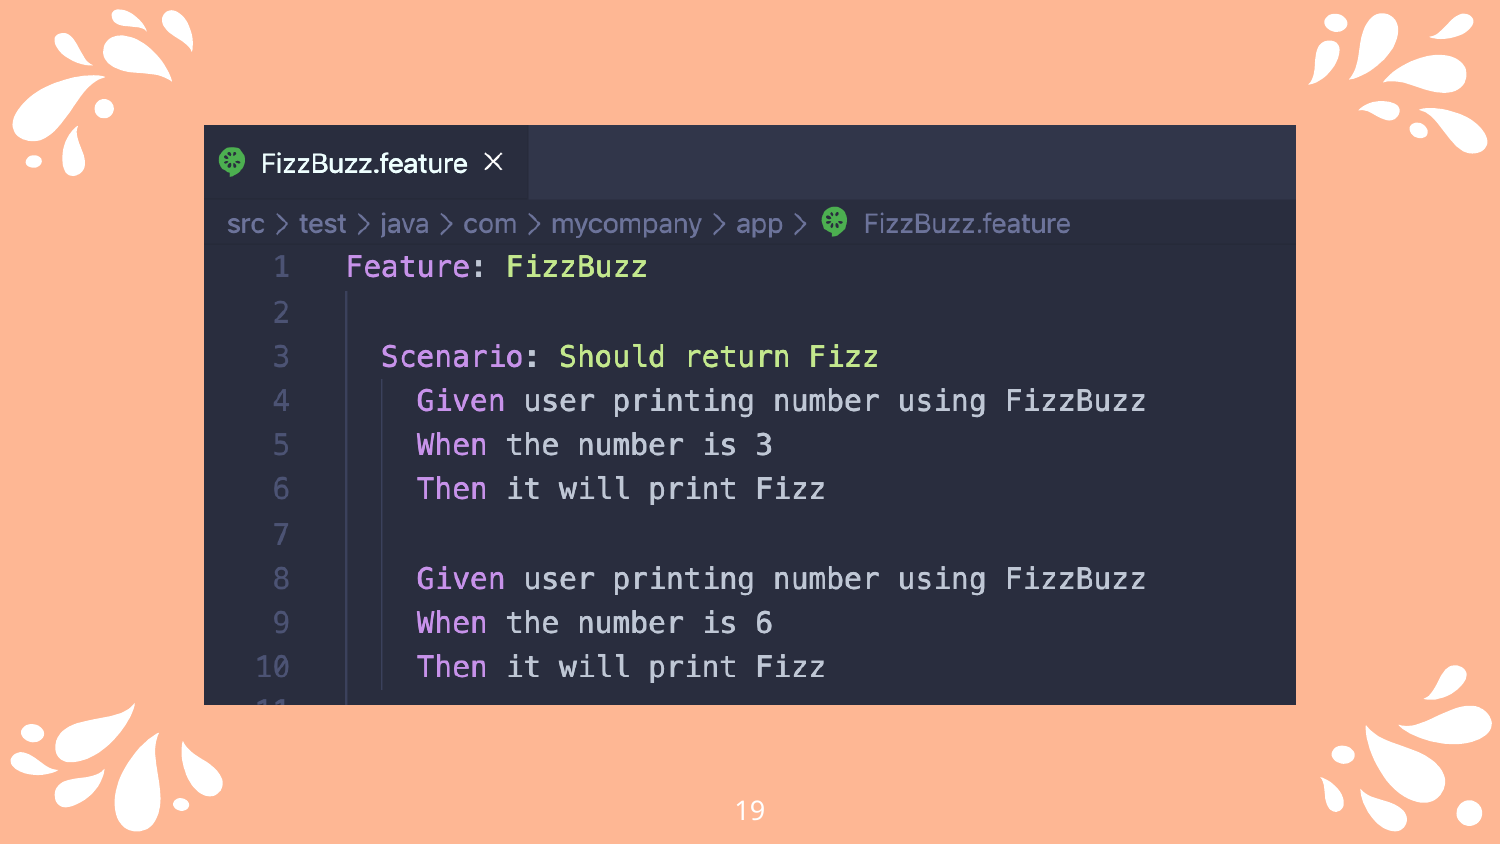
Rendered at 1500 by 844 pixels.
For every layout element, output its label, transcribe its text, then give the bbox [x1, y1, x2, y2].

picture [203, 125, 1297, 706]
slide_number 19 [705, 779, 795, 844]
